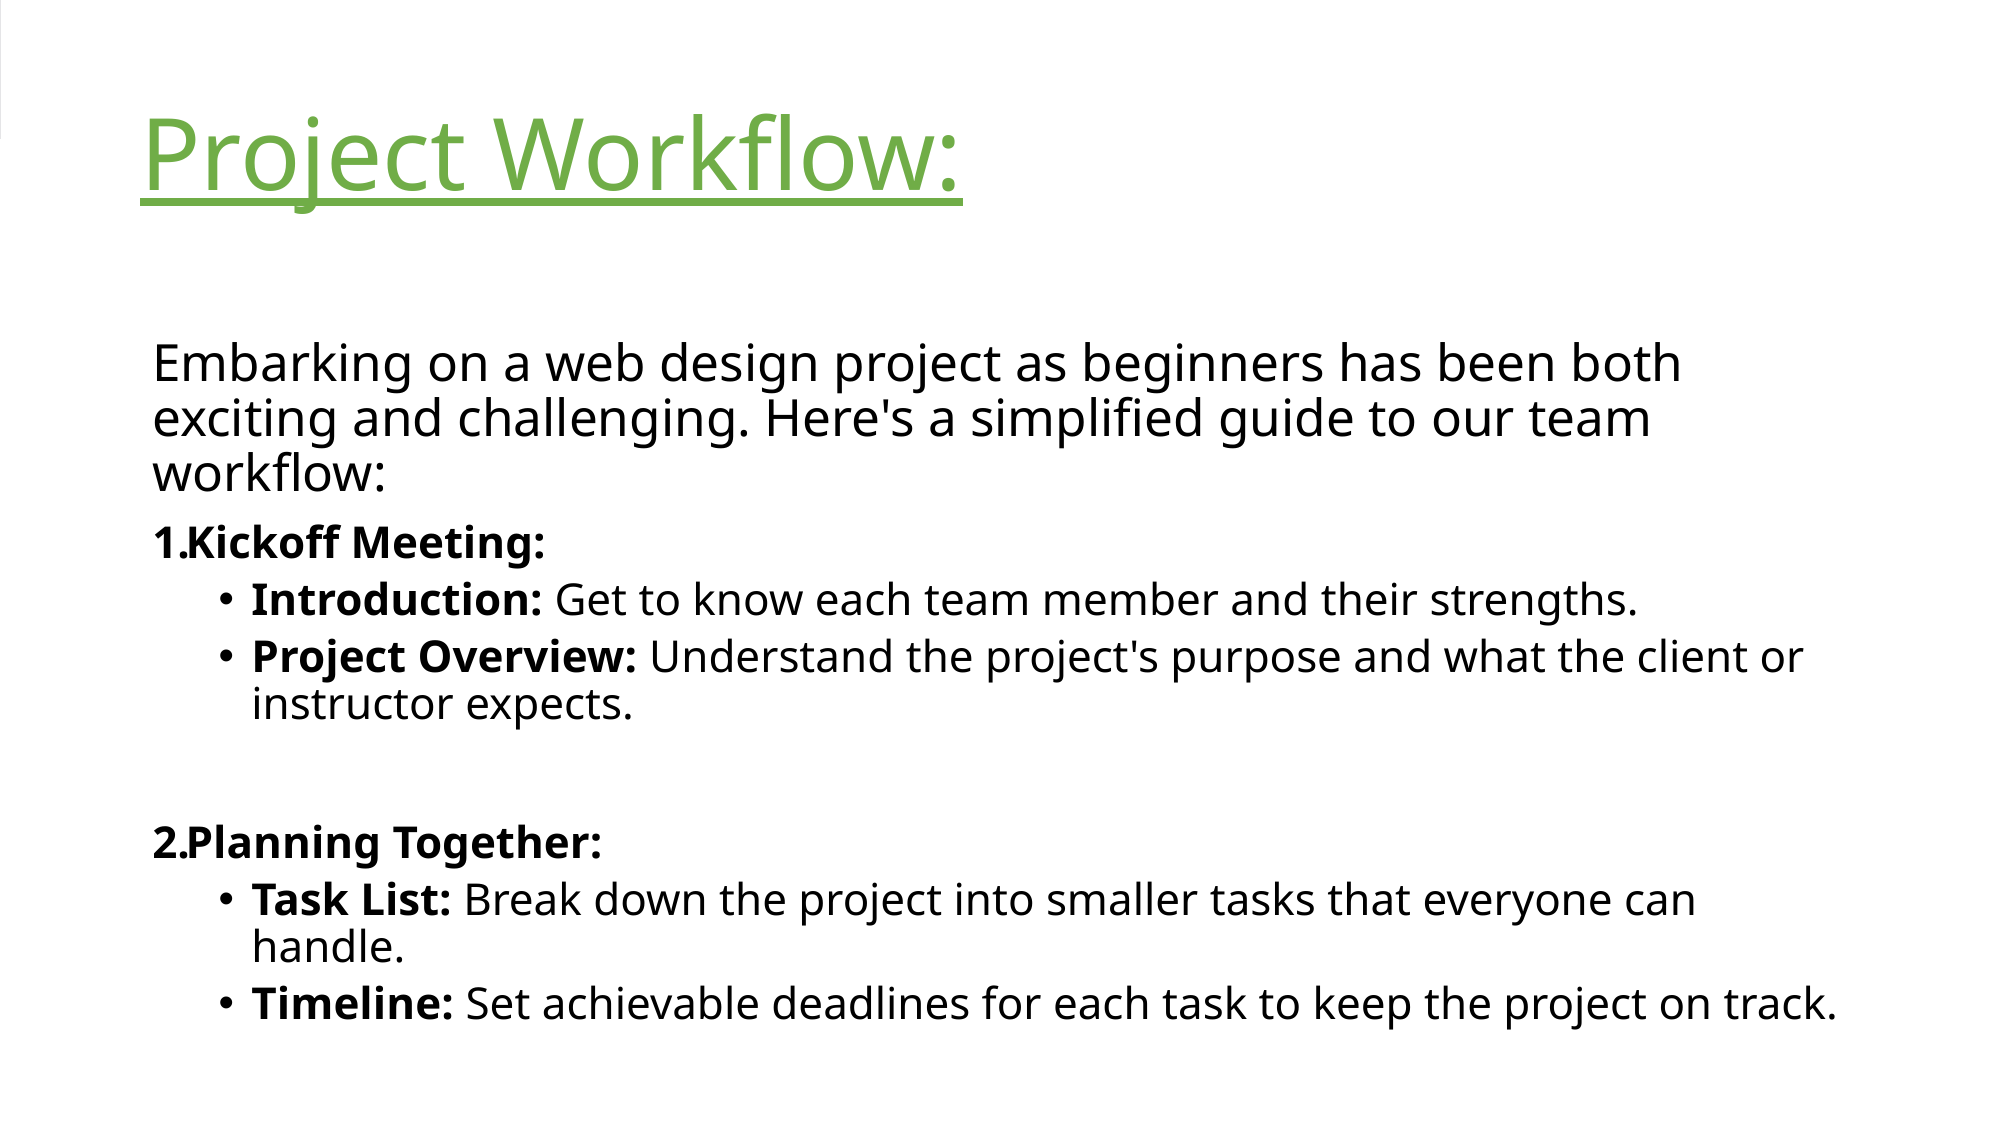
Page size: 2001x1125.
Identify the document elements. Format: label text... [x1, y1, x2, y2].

title Project Workflow: [125, 68, 1875, 368]
list Embarking on a web design project as beginners has been both exciting and challenging. Here's a simplified guide to our team workflow: Kickoff Meeting: Introduction: Get to know each team member and their strengths. Project Overview: Understand the project's purpose and what the client or instructor expects. Planning Together: Task List: Break down the project into smaller tasks that everyone can handle. Timeline: Set achievable deadlines for each task to keep the project on track. [137, 329, 1863, 1062]
